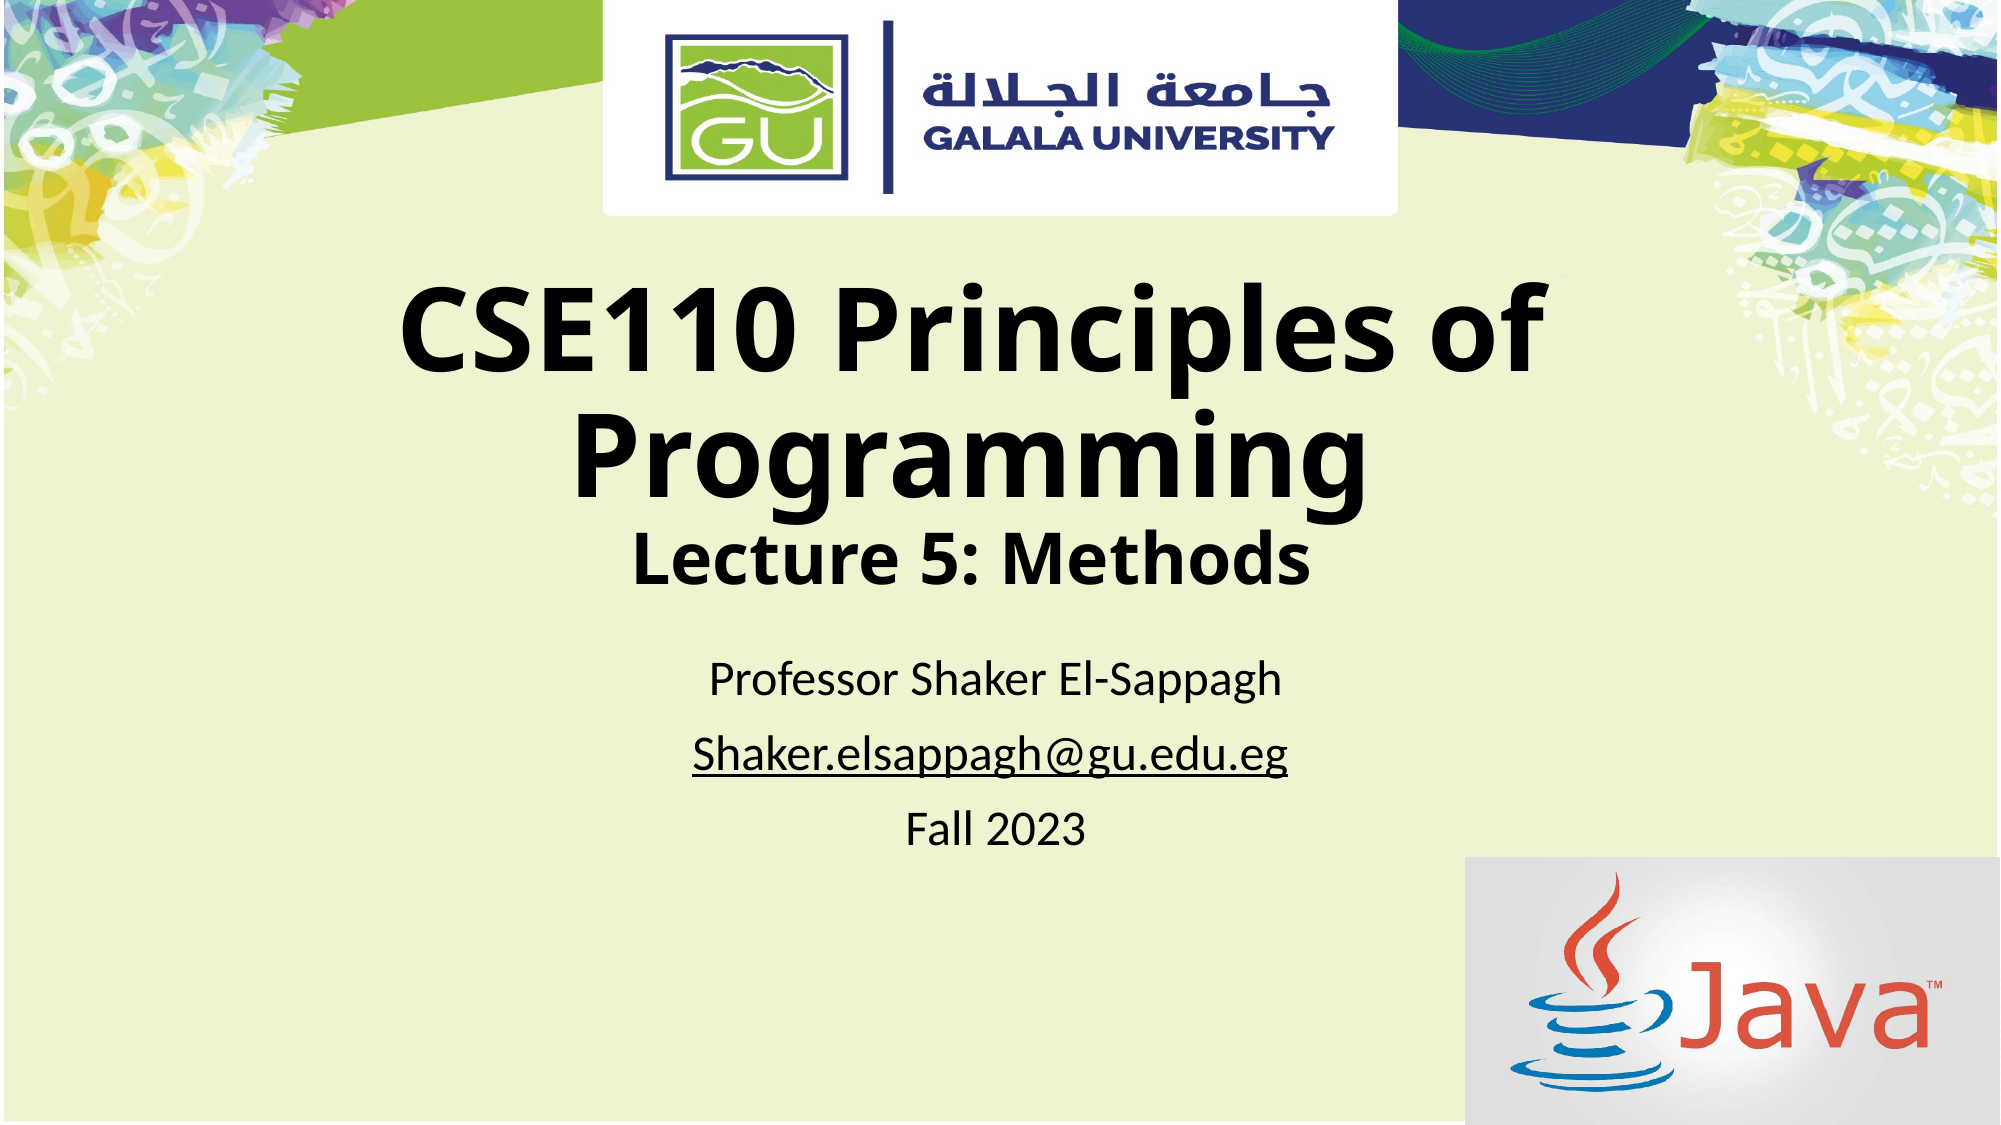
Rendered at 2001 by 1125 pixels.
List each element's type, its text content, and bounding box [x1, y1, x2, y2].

subtitle Professor Shaker El-Sappagh Shaker.elsappagh@gu.edu.eg Fall 2023 [245, 645, 1746, 915]
title CSE110 Principles of Programming Lecture 5: Methods [163, 262, 1779, 608]
picture [0, 0, 2001, 1125]
